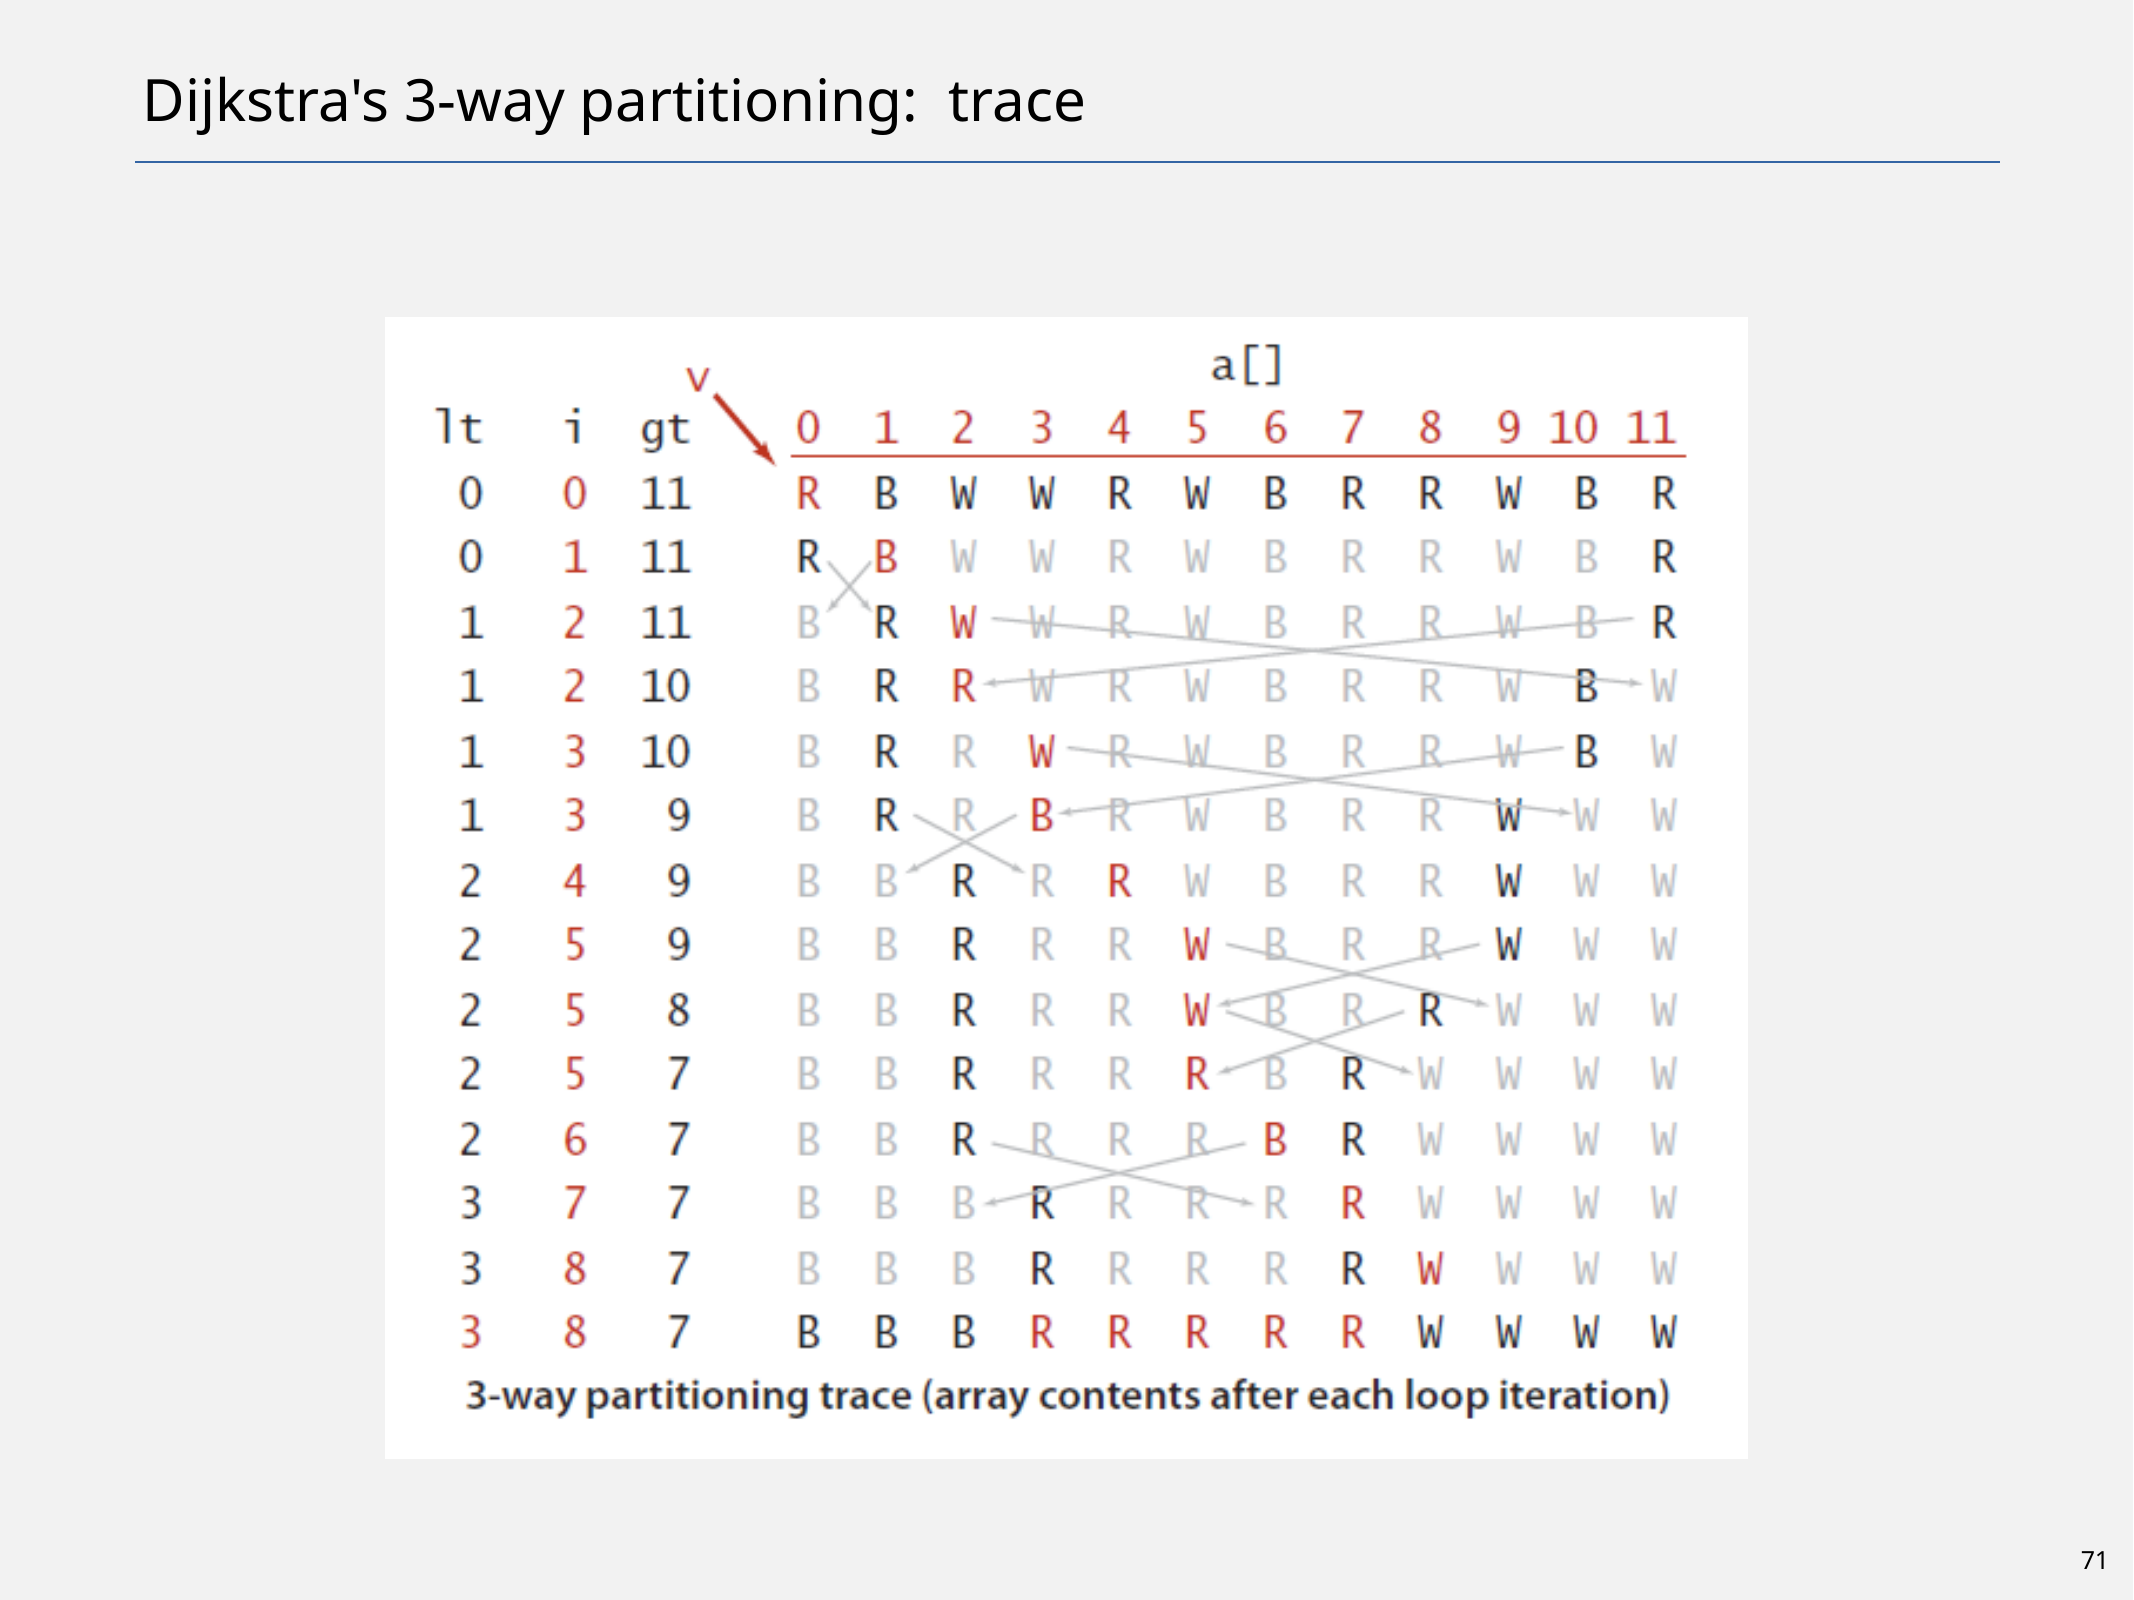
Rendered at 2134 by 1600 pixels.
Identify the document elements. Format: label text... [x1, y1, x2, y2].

picture [385, 317, 1748, 1459]
slide_number 71 [2069, 1537, 2121, 1587]
title Dijkstra's 3-way partitioning: trace [132, 0, 2001, 134]
